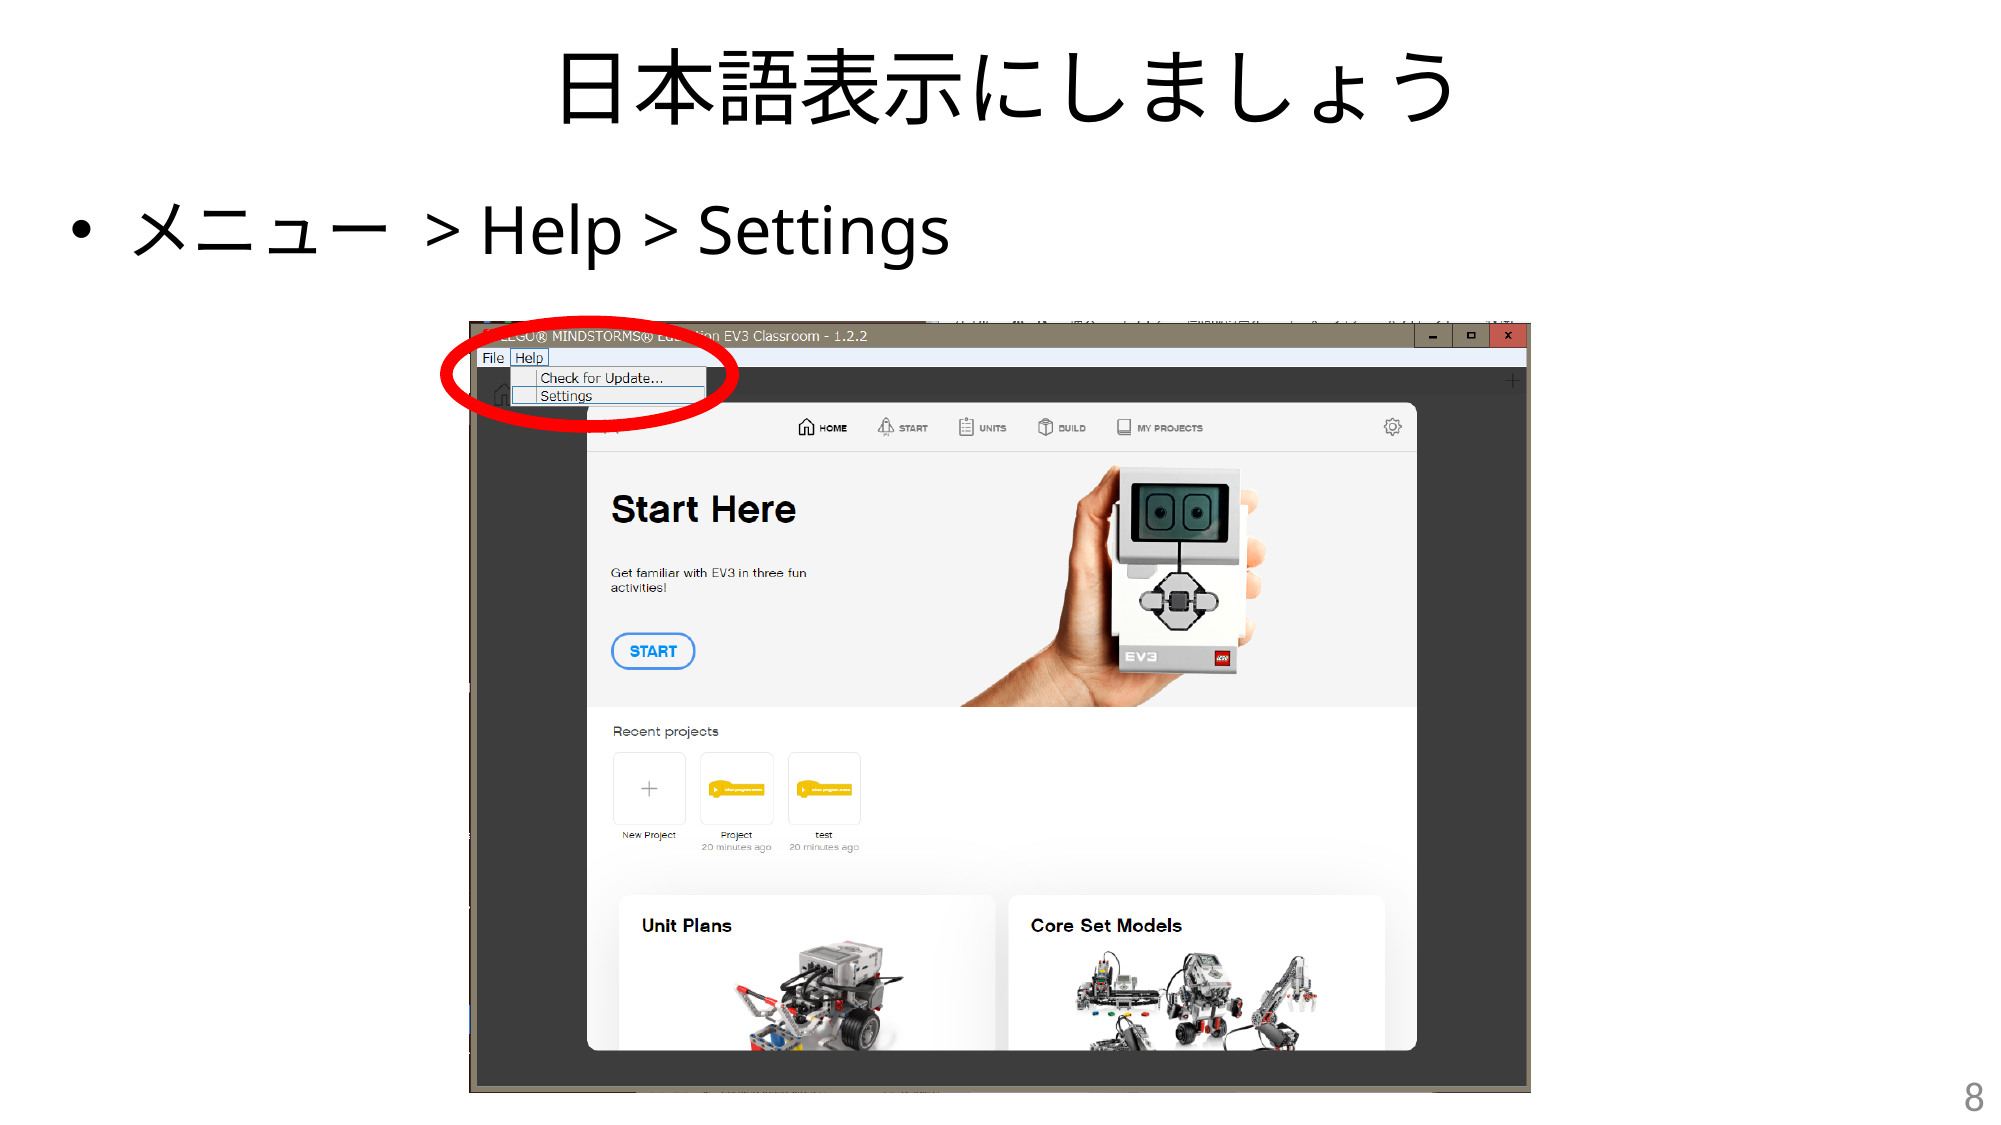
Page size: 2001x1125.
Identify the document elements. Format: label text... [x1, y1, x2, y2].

picture [469, 321, 1531, 1094]
list メニュー > Help > Settings [55, 180, 1961, 1092]
text_box [444, 346, 464, 402]
title 日本語表示にしましょう [55, 14, 1961, 157]
slide_number 8 [1881, 1065, 2000, 1125]
